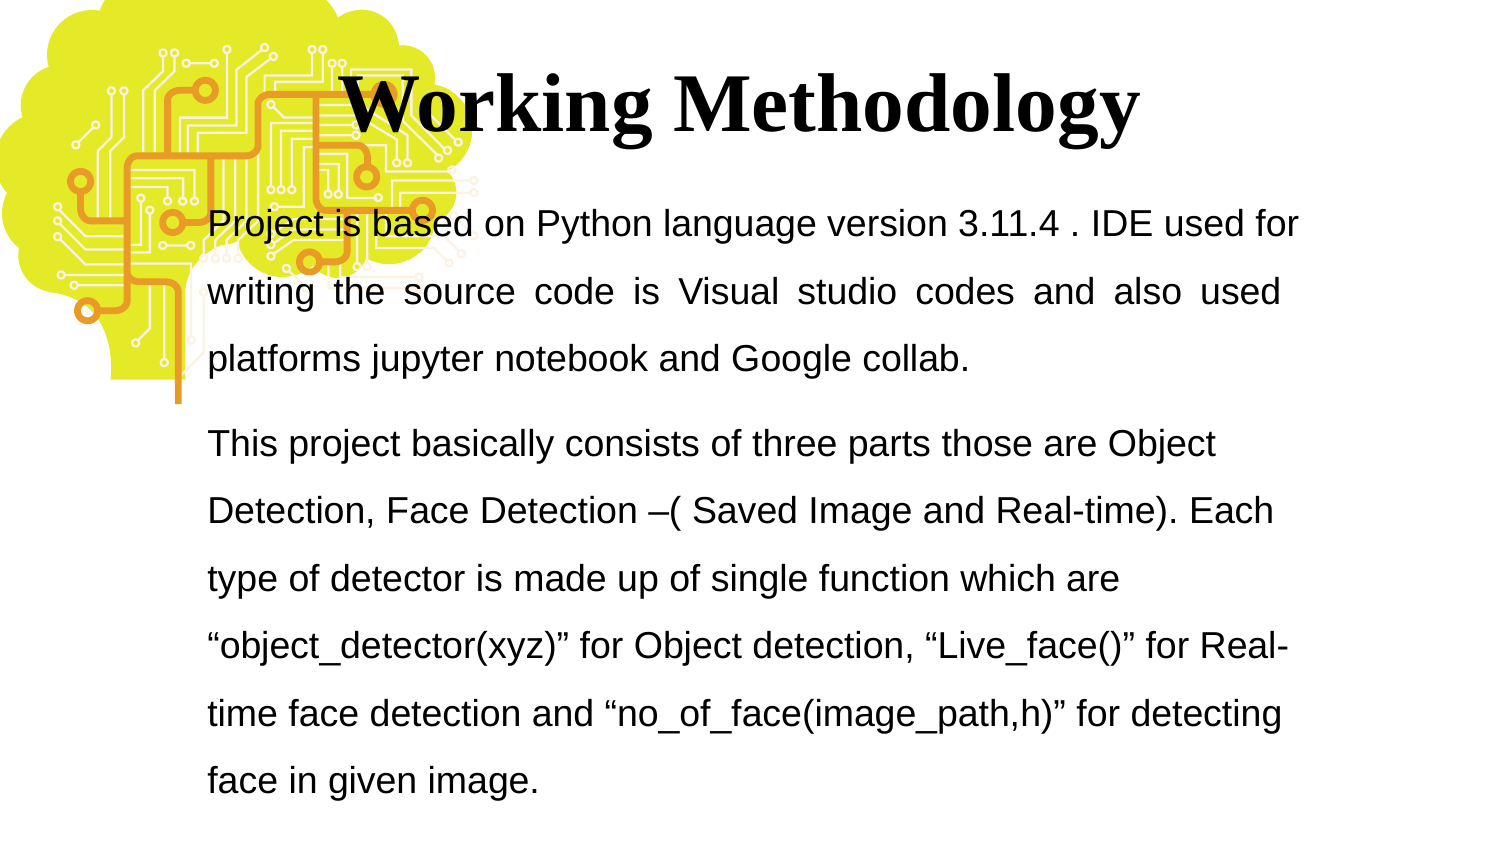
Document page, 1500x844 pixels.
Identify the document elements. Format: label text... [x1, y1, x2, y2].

text_box Project is based on Python language version 3.11.4 . IDE used for writing the source code is Visual studio codes and also used platforms jupyter notebook and Google collab. This project basically consists of three parts those are Object Detection, Face Detection –( Saved Image and Real-time). Each type of detector is made up of single function which are “object_detector(xyz)” for Object detection, “Live_face()” for Real-time face detection and “no_of_face(image_path,h)” for detecting face in given image. [192, 169, 1315, 809]
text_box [0, 0, 479, 405]
title Working Methodology [484, 67, 1425, 129]
